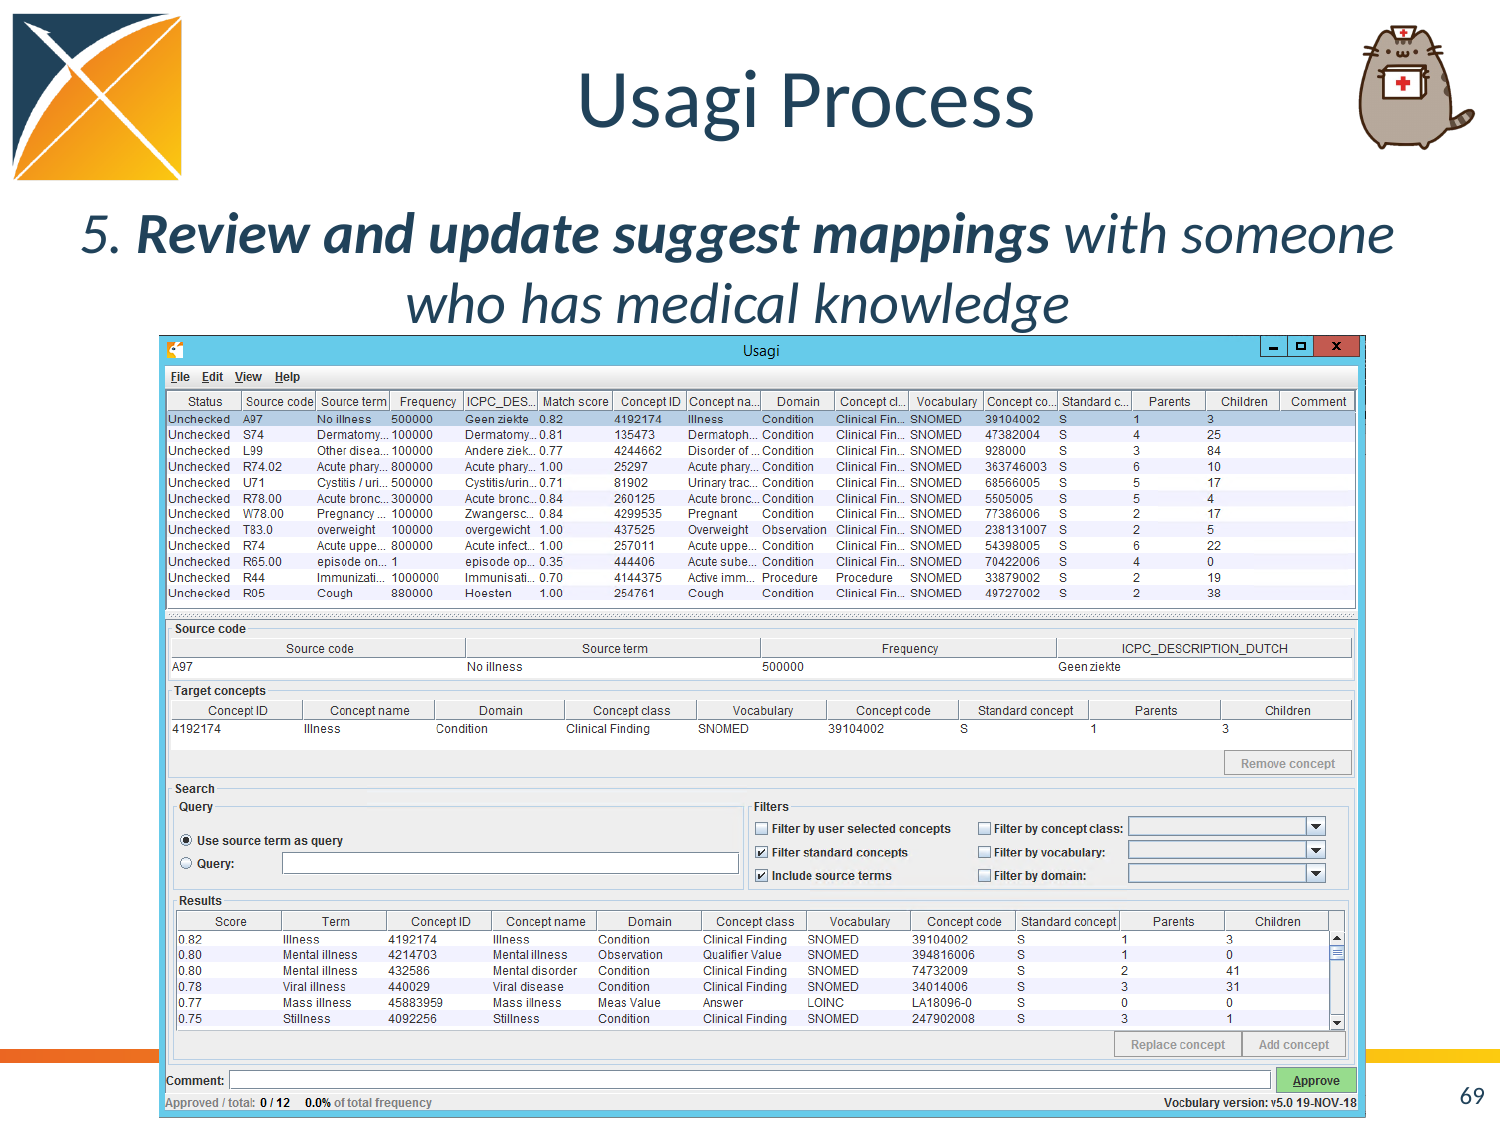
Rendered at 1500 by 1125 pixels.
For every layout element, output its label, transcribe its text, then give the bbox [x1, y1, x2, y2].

list [762, 294, 1425, 1005]
slide_number 69 [1362, 1065, 1500, 1125]
picture [159, 335, 1366, 1119]
text_box 5. Review and update suggest mappings with someone who has medical knowledge [30, 187, 1445, 1031]
title Usagi Process [187, 24, 1319, 163]
picture [0, 0, 206, 200]
picture [1324, 6, 1493, 171]
